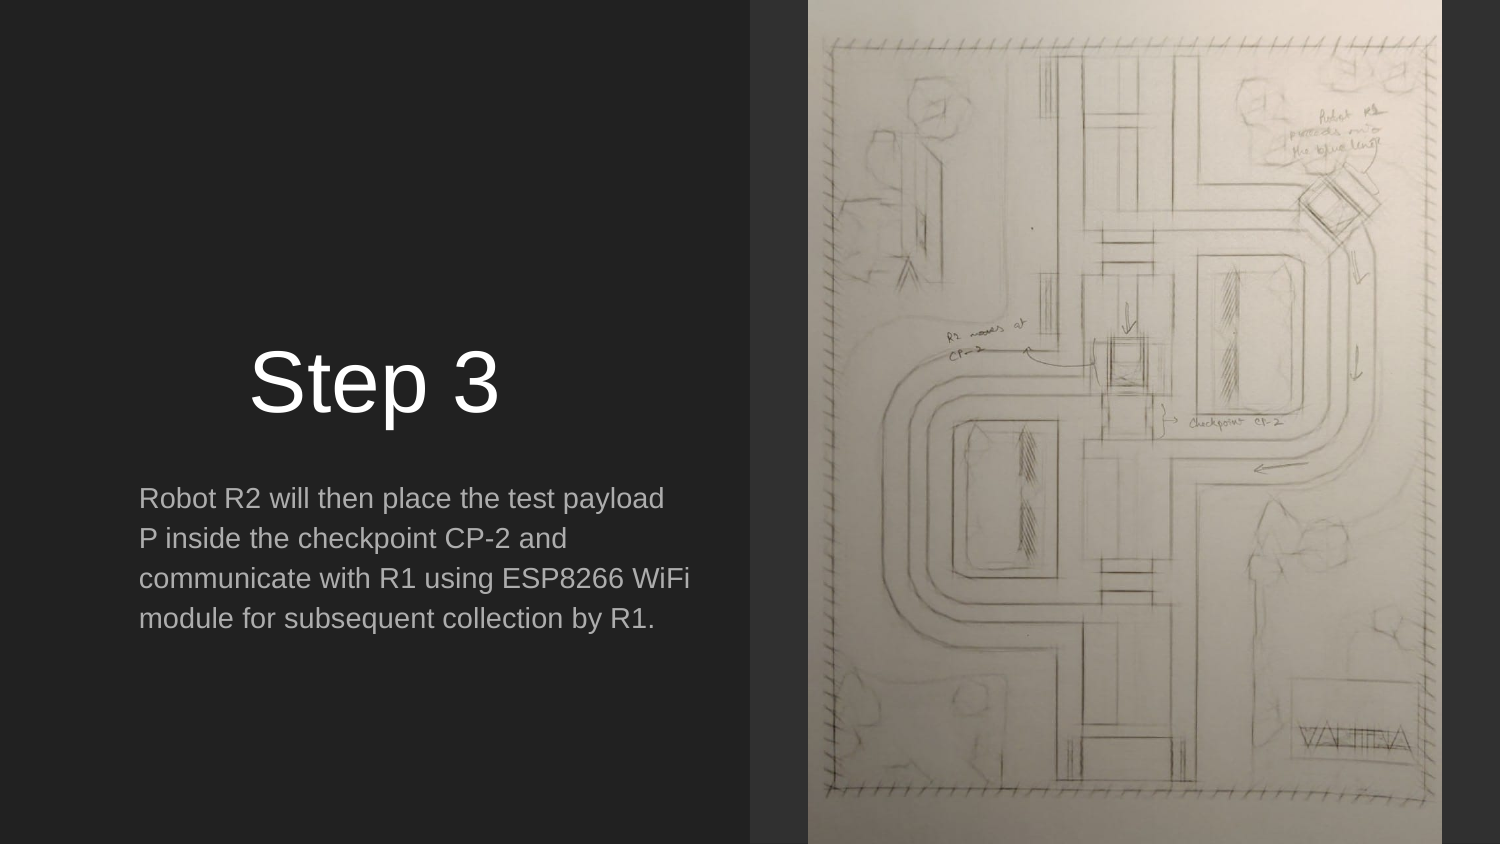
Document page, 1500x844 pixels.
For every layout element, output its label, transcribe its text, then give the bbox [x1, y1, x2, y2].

subtitle Robot R2 will then place the test payload P inside the checkpoint CP-2 and communicate with R1 using ESP8266 WiFi module for subsequent collection by R1. [43, 459, 708, 663]
picture [808, 0, 1442, 844]
title Step 3 [43, 202, 708, 446]
